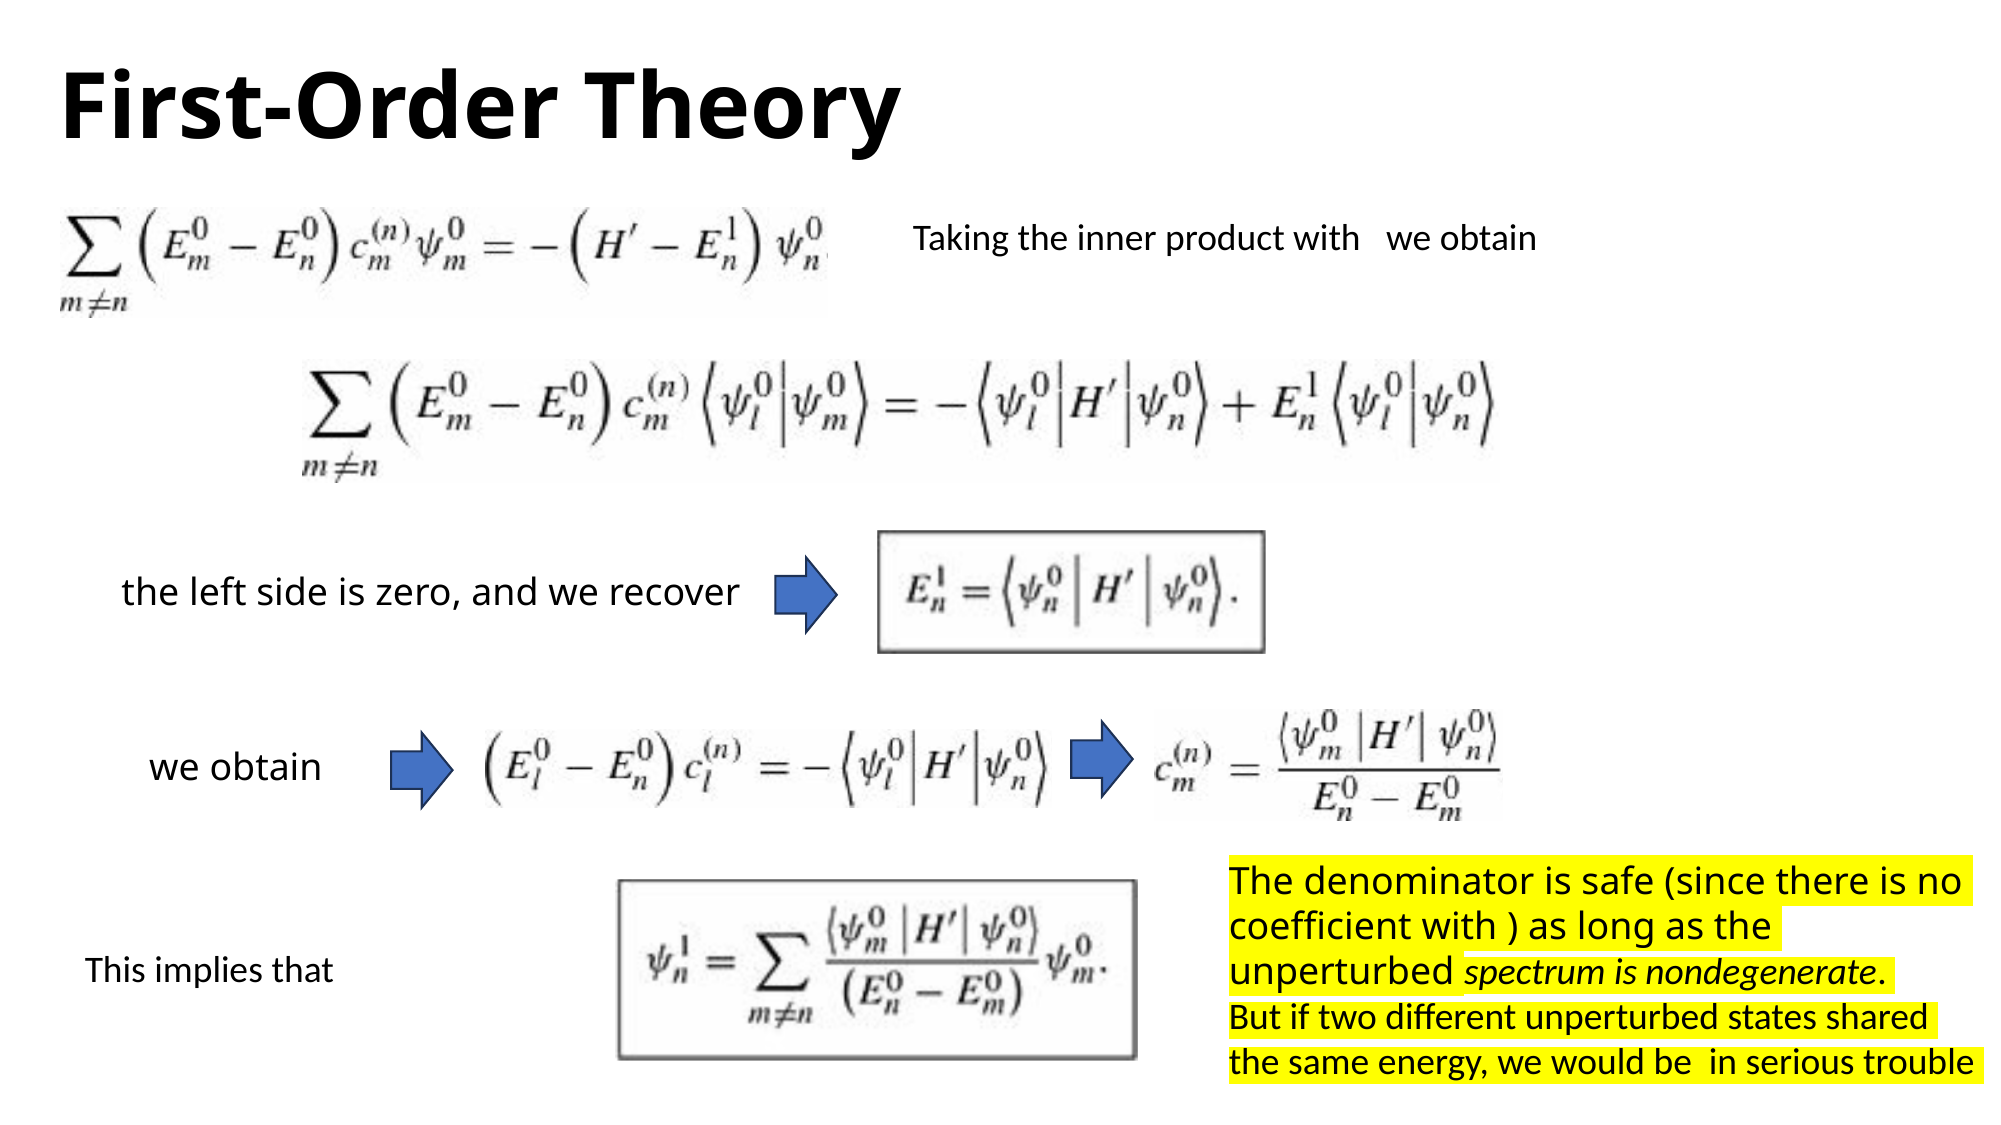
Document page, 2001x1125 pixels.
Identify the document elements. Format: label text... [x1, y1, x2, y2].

text_box This implies that [69, 937, 358, 998]
text_box [1070, 718, 1135, 800]
picture [870, 525, 1274, 657]
text_box [390, 729, 454, 811]
picture [43, 195, 828, 320]
picture [472, 715, 1052, 825]
picture [282, 341, 1500, 488]
picture [1140, 681, 1503, 833]
text_box First-Order Theory [43, 0, 1769, 218]
picture [611, 872, 1142, 1069]
text_box [774, 554, 839, 636]
